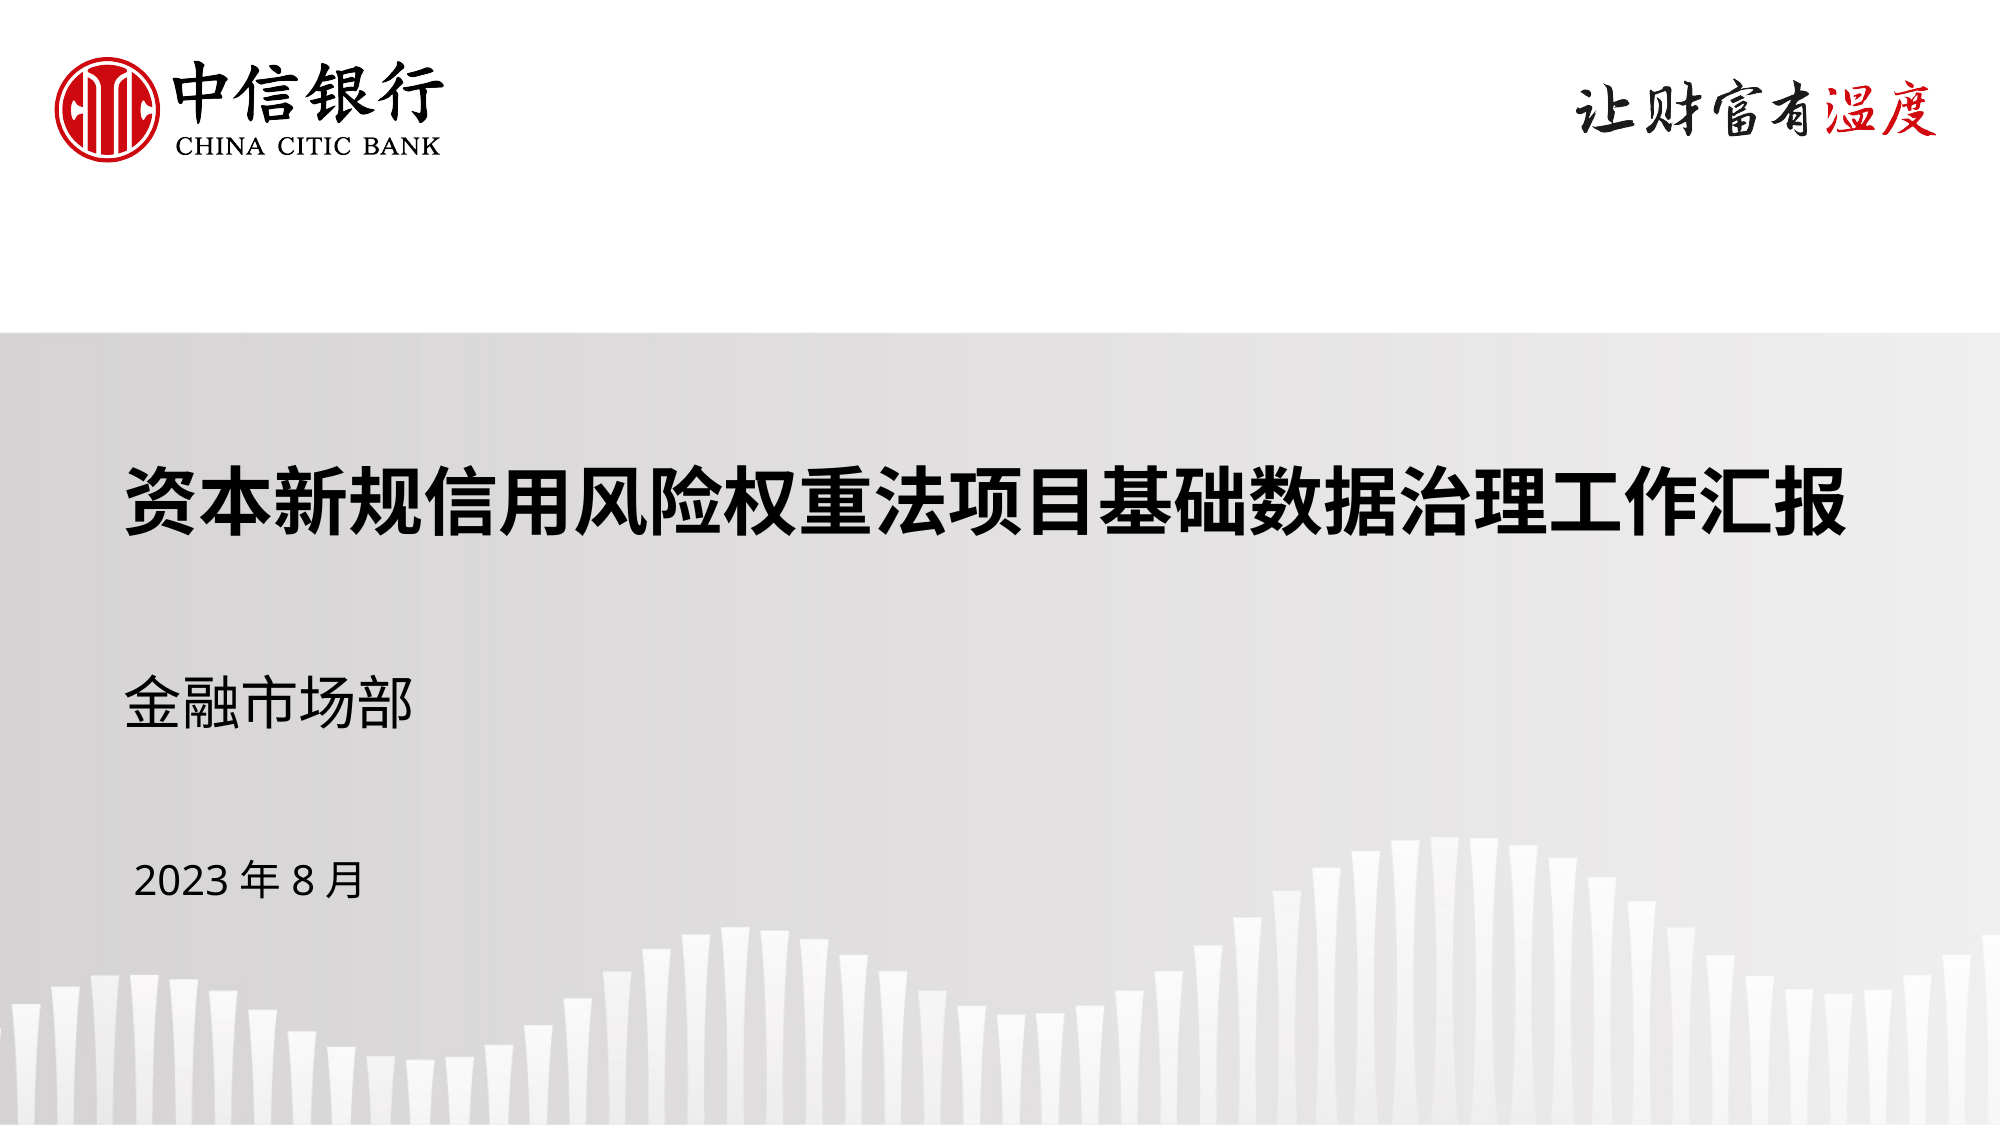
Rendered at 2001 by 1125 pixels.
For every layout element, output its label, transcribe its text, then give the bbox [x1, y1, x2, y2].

text_box 2023年8月 [118, 836, 396, 912]
text_box 金融市场部 [109, 644, 438, 744]
text_box 资本新规信用风险权重法项目基础数据治理工作汇报 [109, 337, 1974, 617]
picture [0, 0, 2000, 1125]
